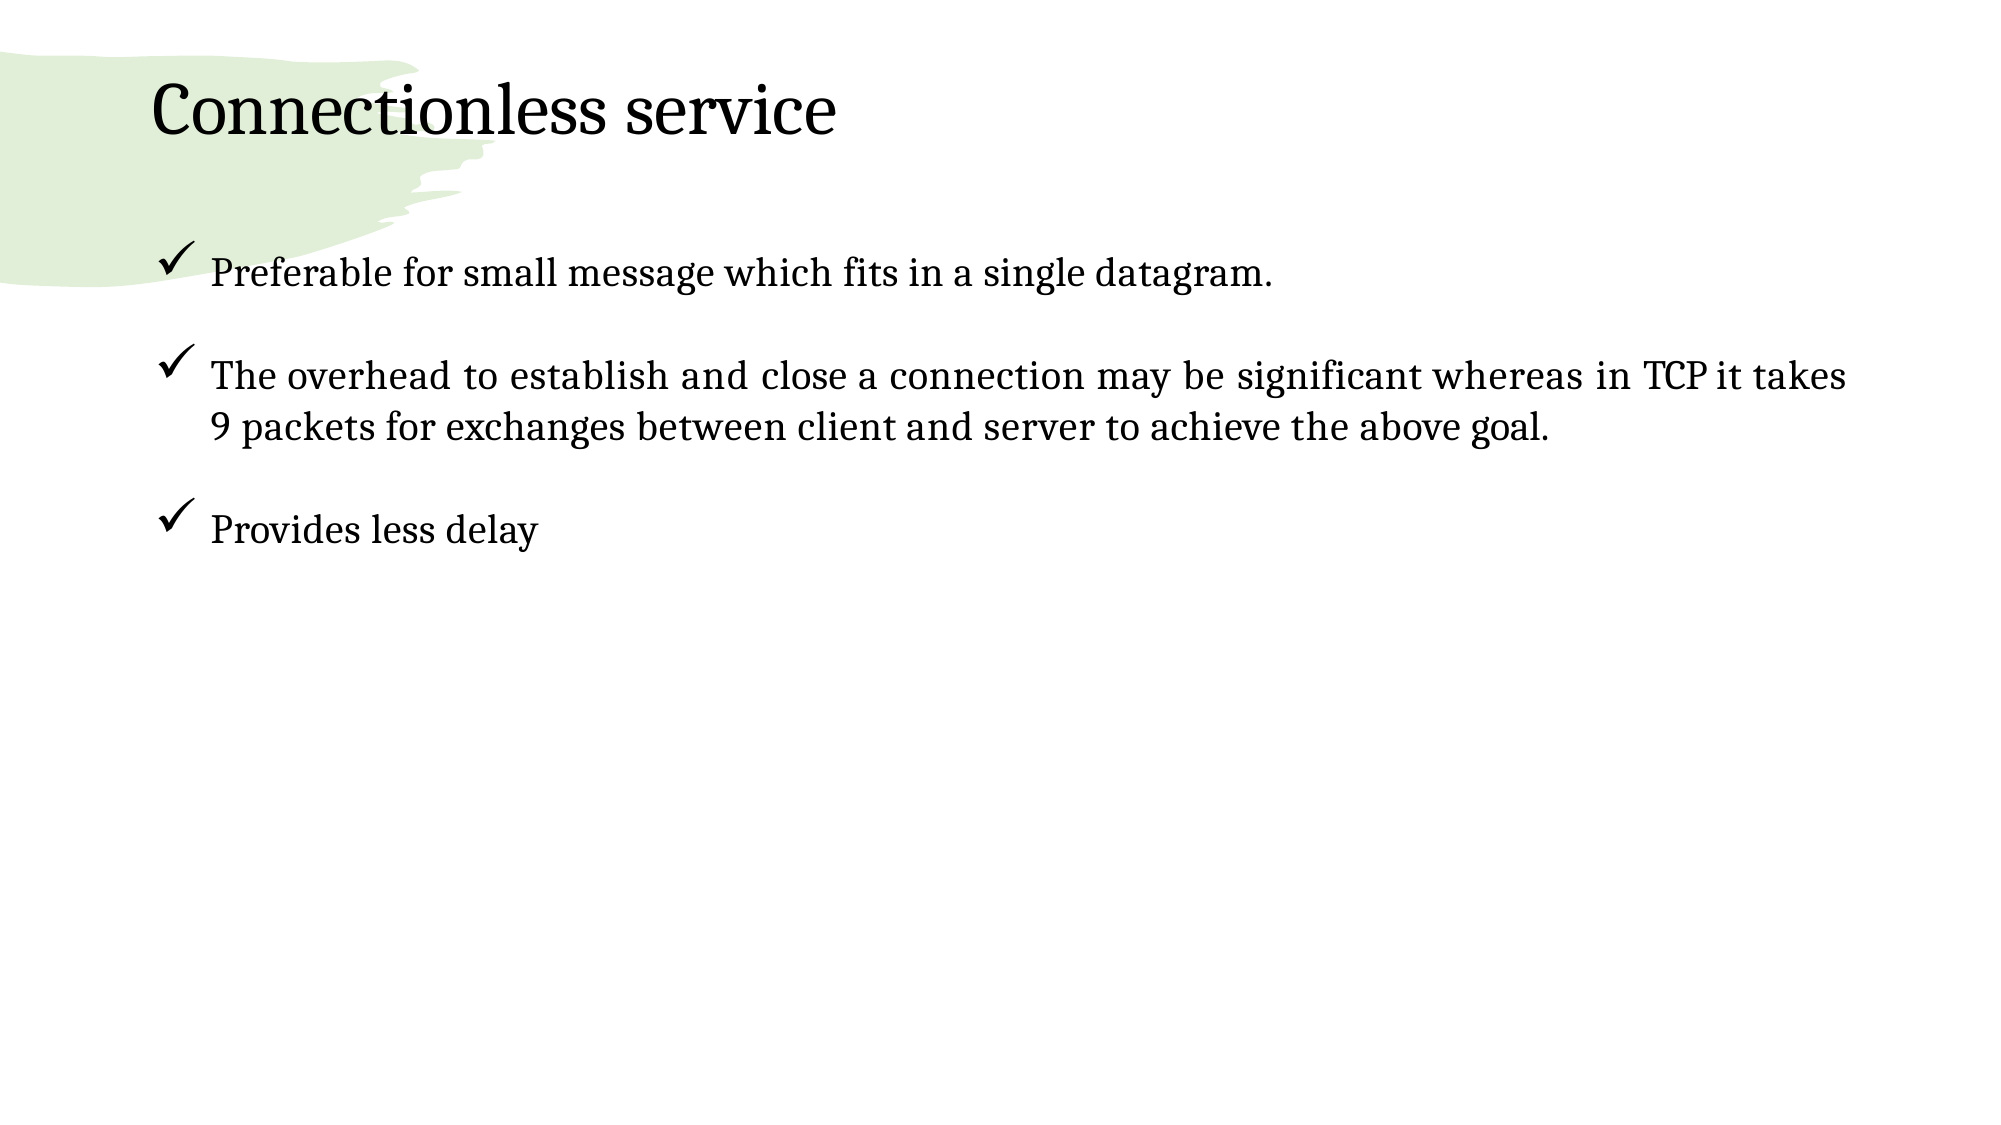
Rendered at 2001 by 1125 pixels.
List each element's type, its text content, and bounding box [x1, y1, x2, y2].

list Preferable for small message which fits in a single datagram. The overhead to establish and close a connection may be significant whereas in TCP it takes 9 packets for exchanges between client and server to achieve the above goal. Provides less delay [137, 236, 1863, 1013]
title Connectionless service [137, 59, 1863, 161]
